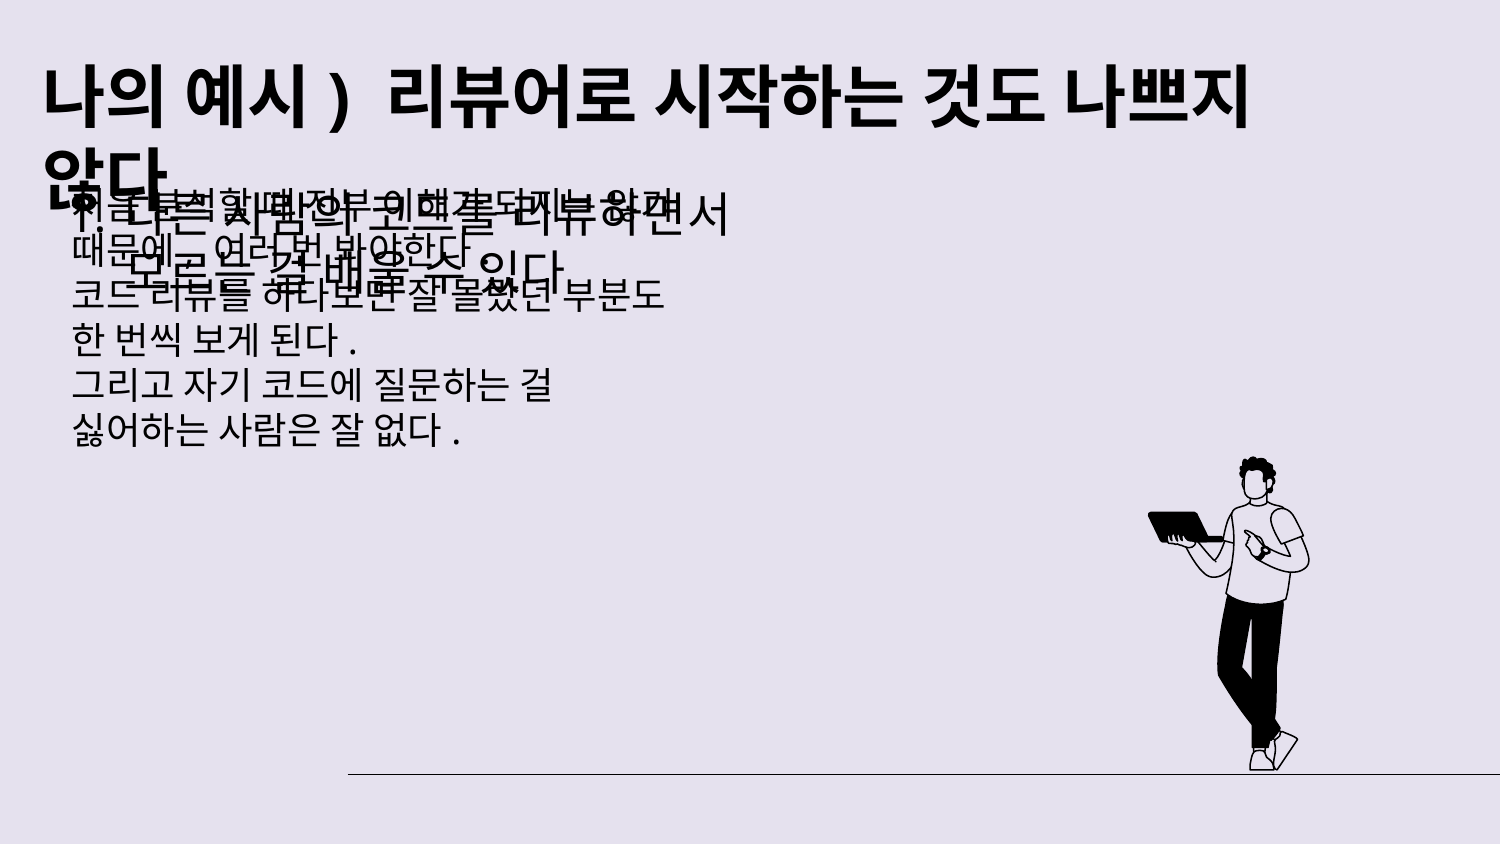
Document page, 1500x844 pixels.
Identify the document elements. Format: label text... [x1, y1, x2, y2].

subtitle 처음 분석할 때 전부 이해가 되지는 않기 때문에, 여러 번 봐야한다. 코드 리뷰를 하다보면 잘 몰랐던 부분도 한 번씩 보게 된다. 그리고 자기 코드에 질문하는 걸 싫어하는 사람은 잘 없다. [56, 286, 696, 392]
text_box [1147, 456, 1310, 771]
subtitle 다른 사람의 코드를 리뷰하면서 모르는 걸 배울 수 있다 [34, 170, 779, 245]
title 나의 예시) 리뷰어로 시작하는 것도 나쁘지 않다 [27, 39, 1294, 133]
